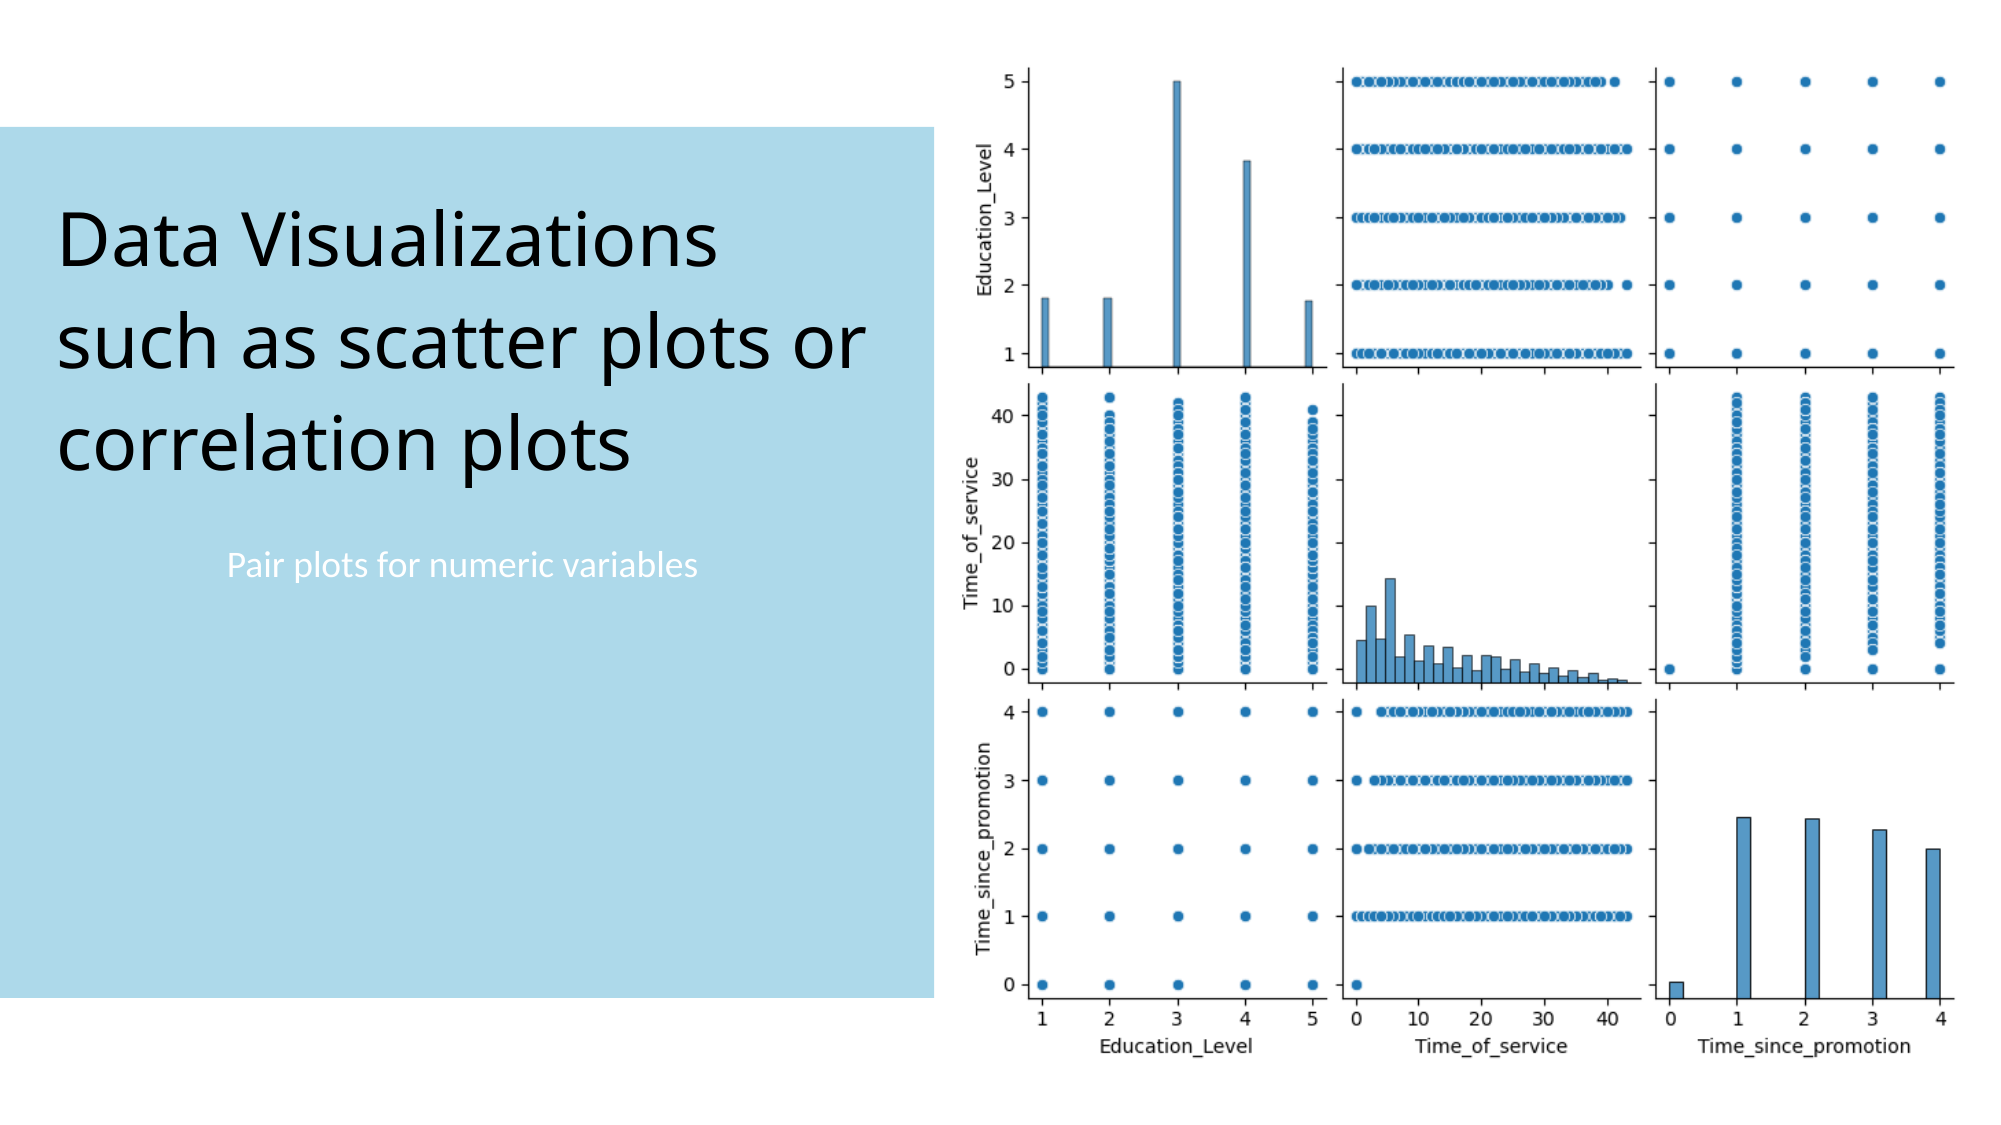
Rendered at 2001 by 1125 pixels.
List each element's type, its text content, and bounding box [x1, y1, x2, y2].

picture [950, 54, 1967, 1071]
text_box Data Visualizations such as scatter plots or correlation plots [56, 180, 878, 486]
text_box Pair plots for numeric variables [0, 126, 935, 998]
